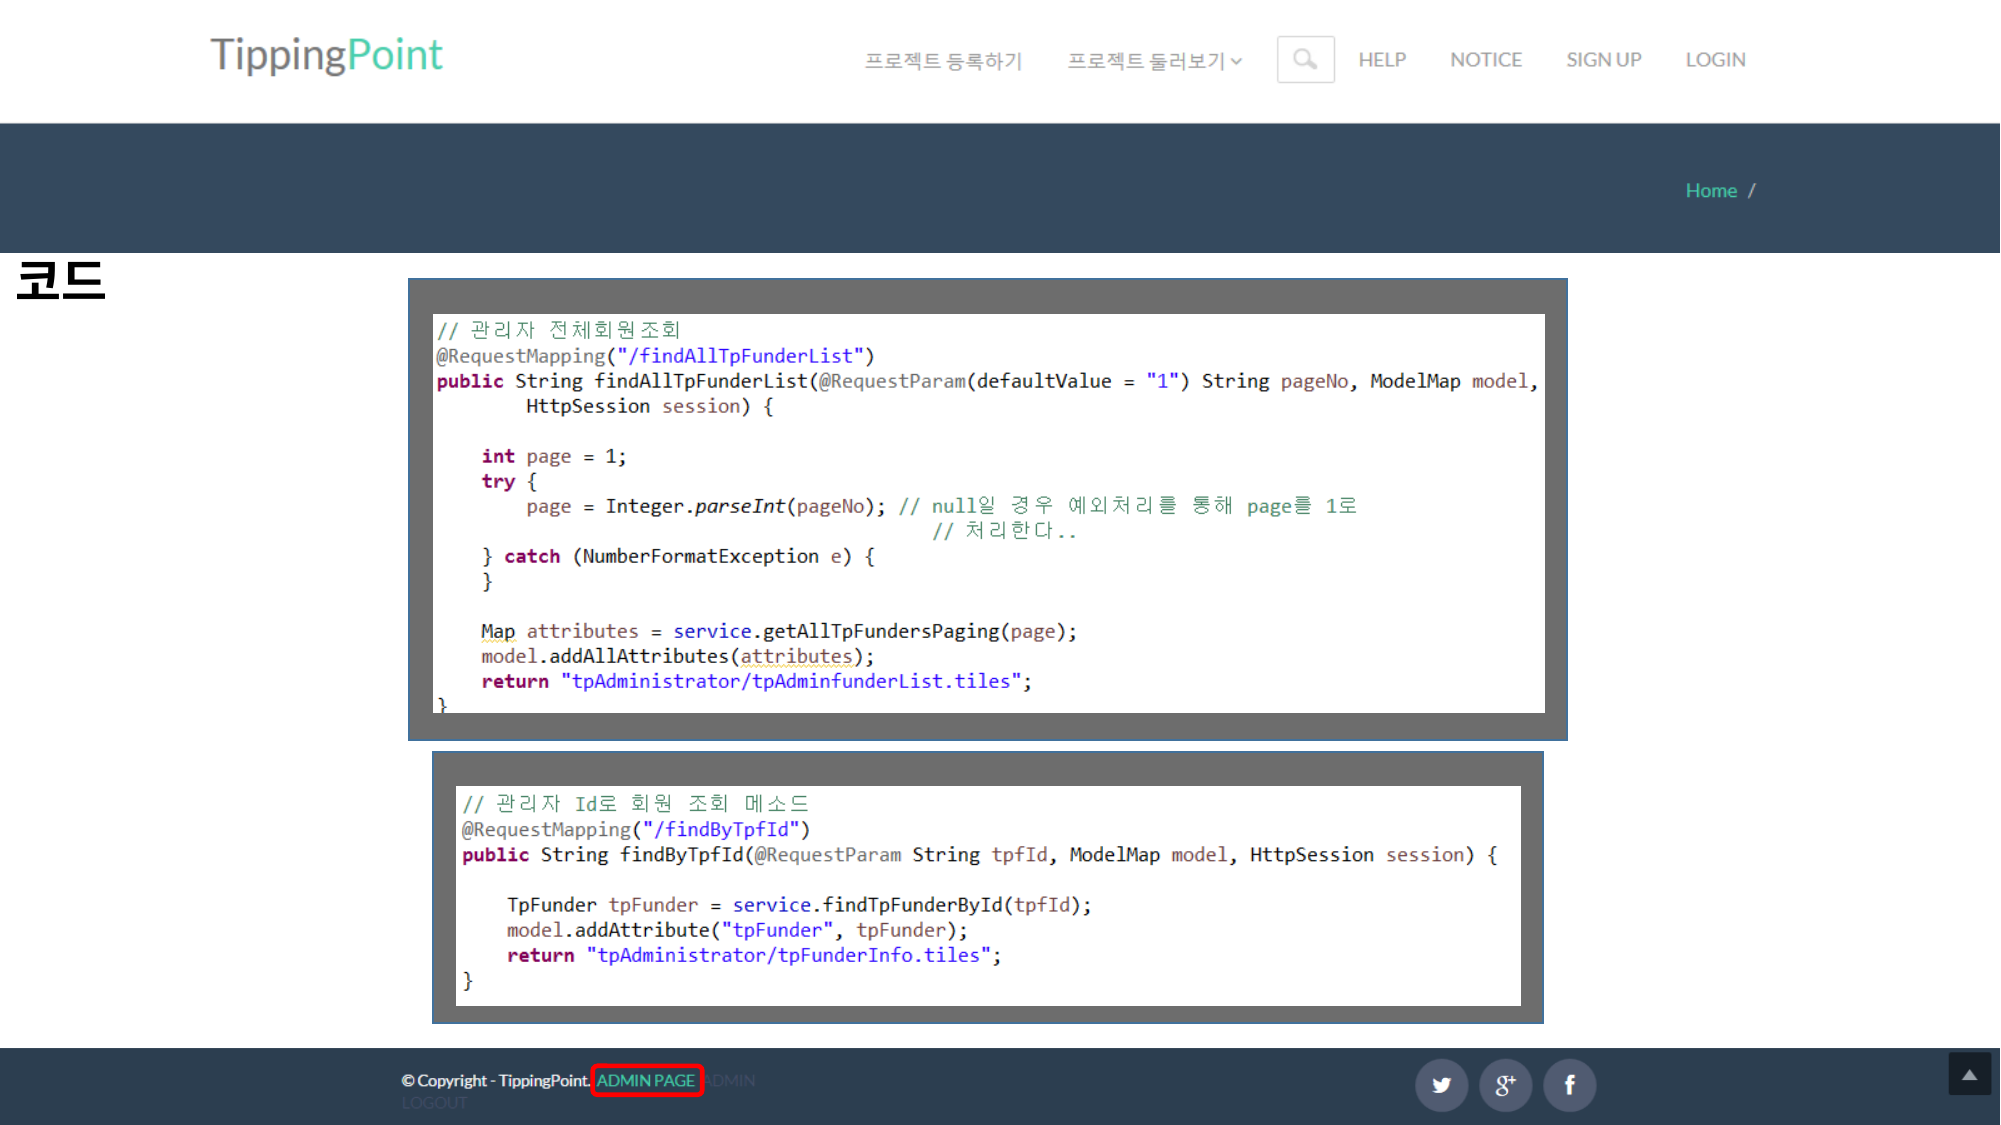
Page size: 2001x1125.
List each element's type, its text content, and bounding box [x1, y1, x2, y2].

picture [0, 1046, 2000, 1125]
picture [432, 314, 1545, 714]
text_box [409, 496, 1567, 740]
text_box [433, 751, 1544, 1024]
picture [0, 18, 2000, 253]
list 코드 [0, 262, 2000, 496]
picture [456, 786, 1521, 1006]
